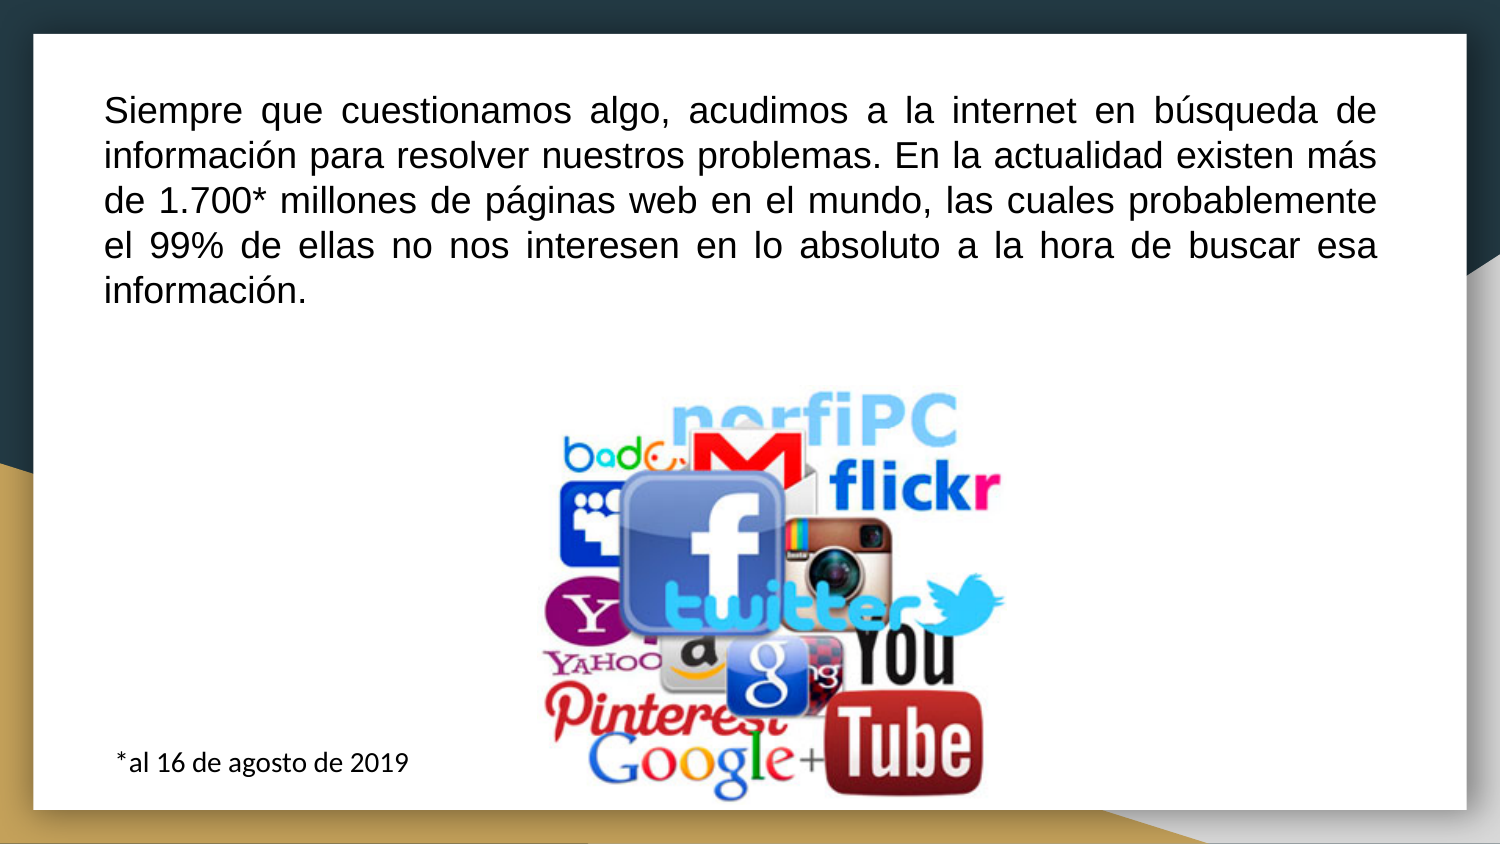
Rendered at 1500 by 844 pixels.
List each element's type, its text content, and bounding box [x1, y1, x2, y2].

picture [537, 385, 1007, 805]
text_box Siempre que cuestionamos algo, acudimos a la internet en búsqueda de información para resolver nuestros problemas. En la actualidad existen más de 1.700* millones de páginas web en el mundo, las cuales probablemente el 99% de ellas no nos interesen en lo absoluto a la hora de buscar esa información. [88, 70, 1393, 294]
text_box *al 16 de agosto de 2019 [99, 727, 532, 805]
